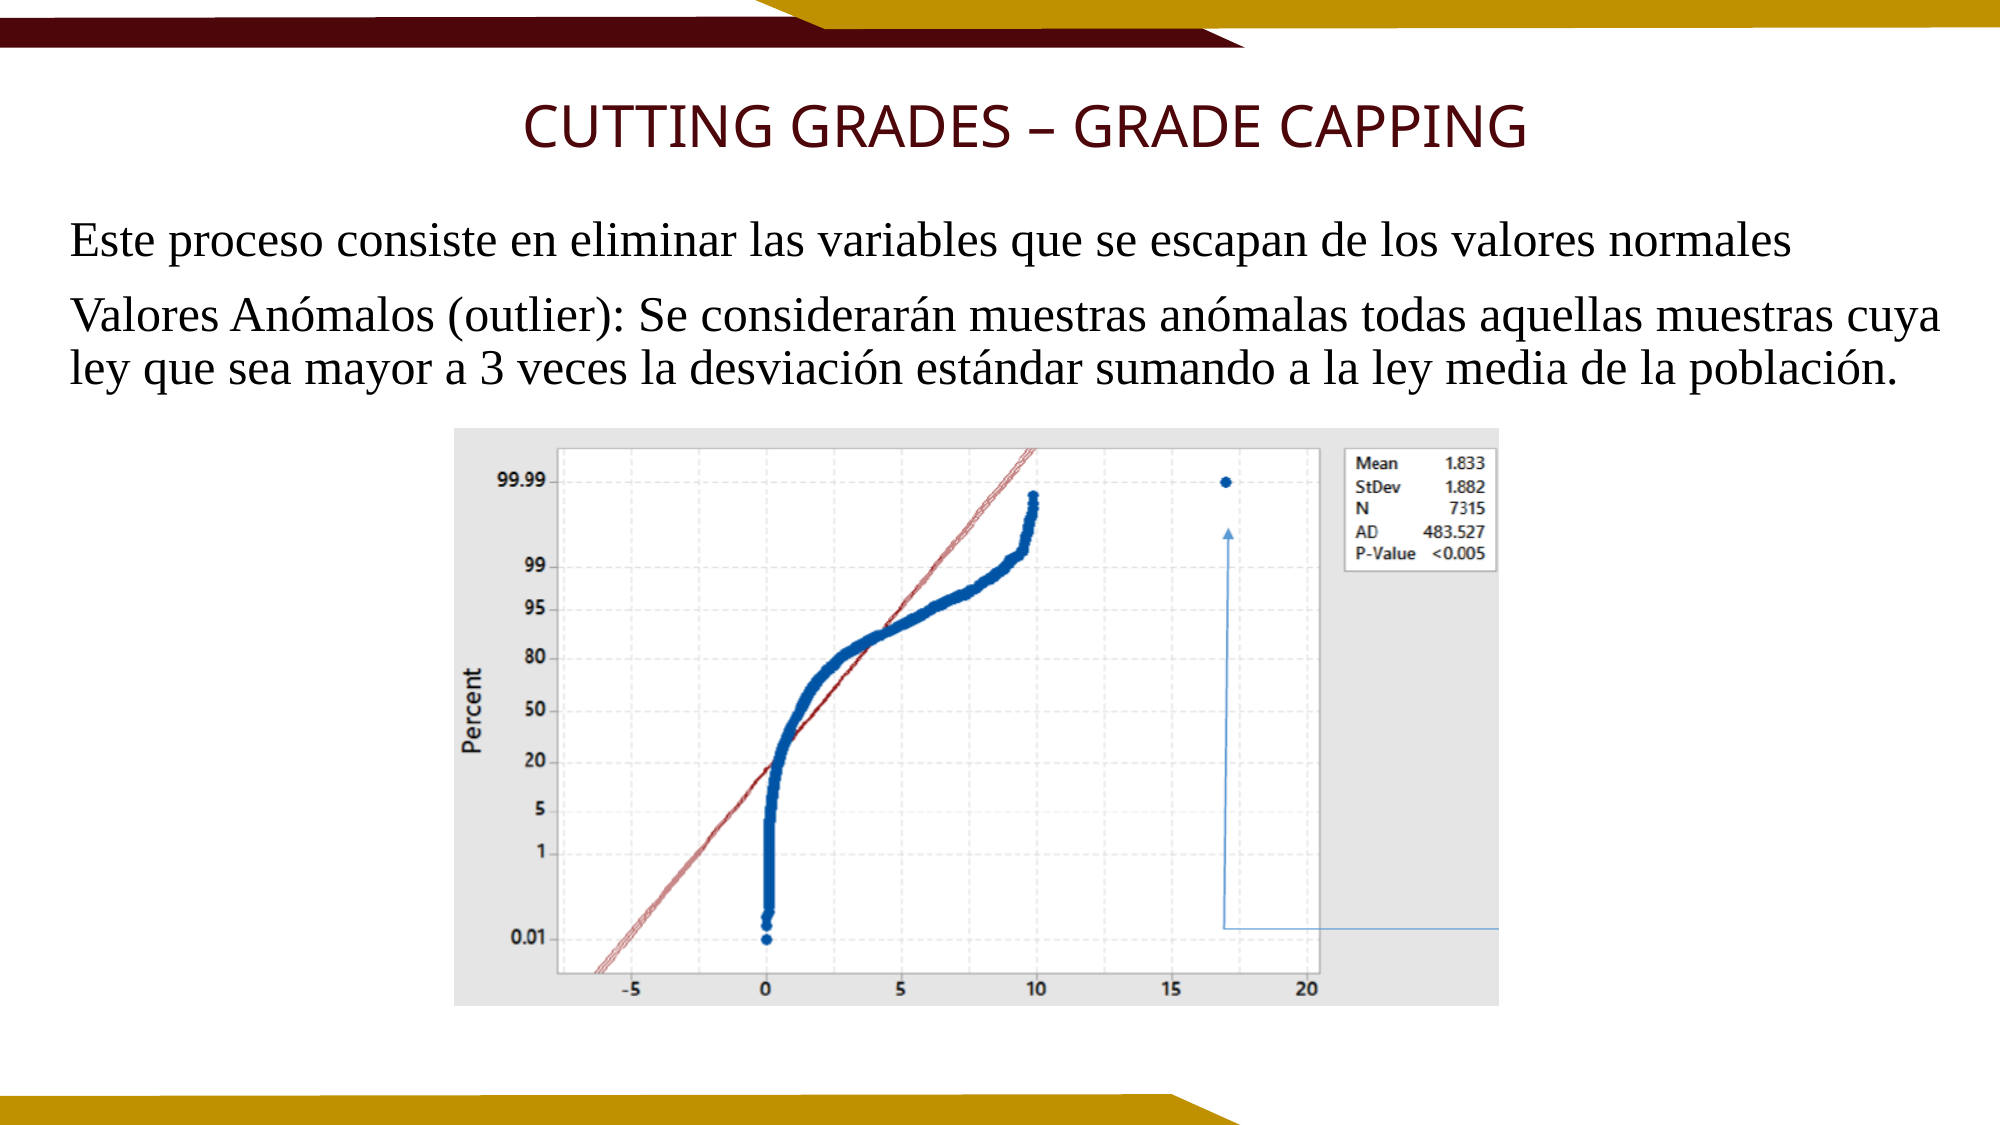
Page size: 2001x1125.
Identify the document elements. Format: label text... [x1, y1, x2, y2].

list Este proceso consiste en eliminar las variables que se escapan de los valores normales Valores Anómalos (outlier): Se considerarán muestras anómalas todas aquellas muestras cuya ley que sea mayor a 3 veces la desviación estándar sumando a la ley media de la población. [54, 205, 1961, 1032]
picture [454, 428, 1499, 1006]
title CUTTING GRADES – GRADE CAPPING [184, 87, 1869, 171]
